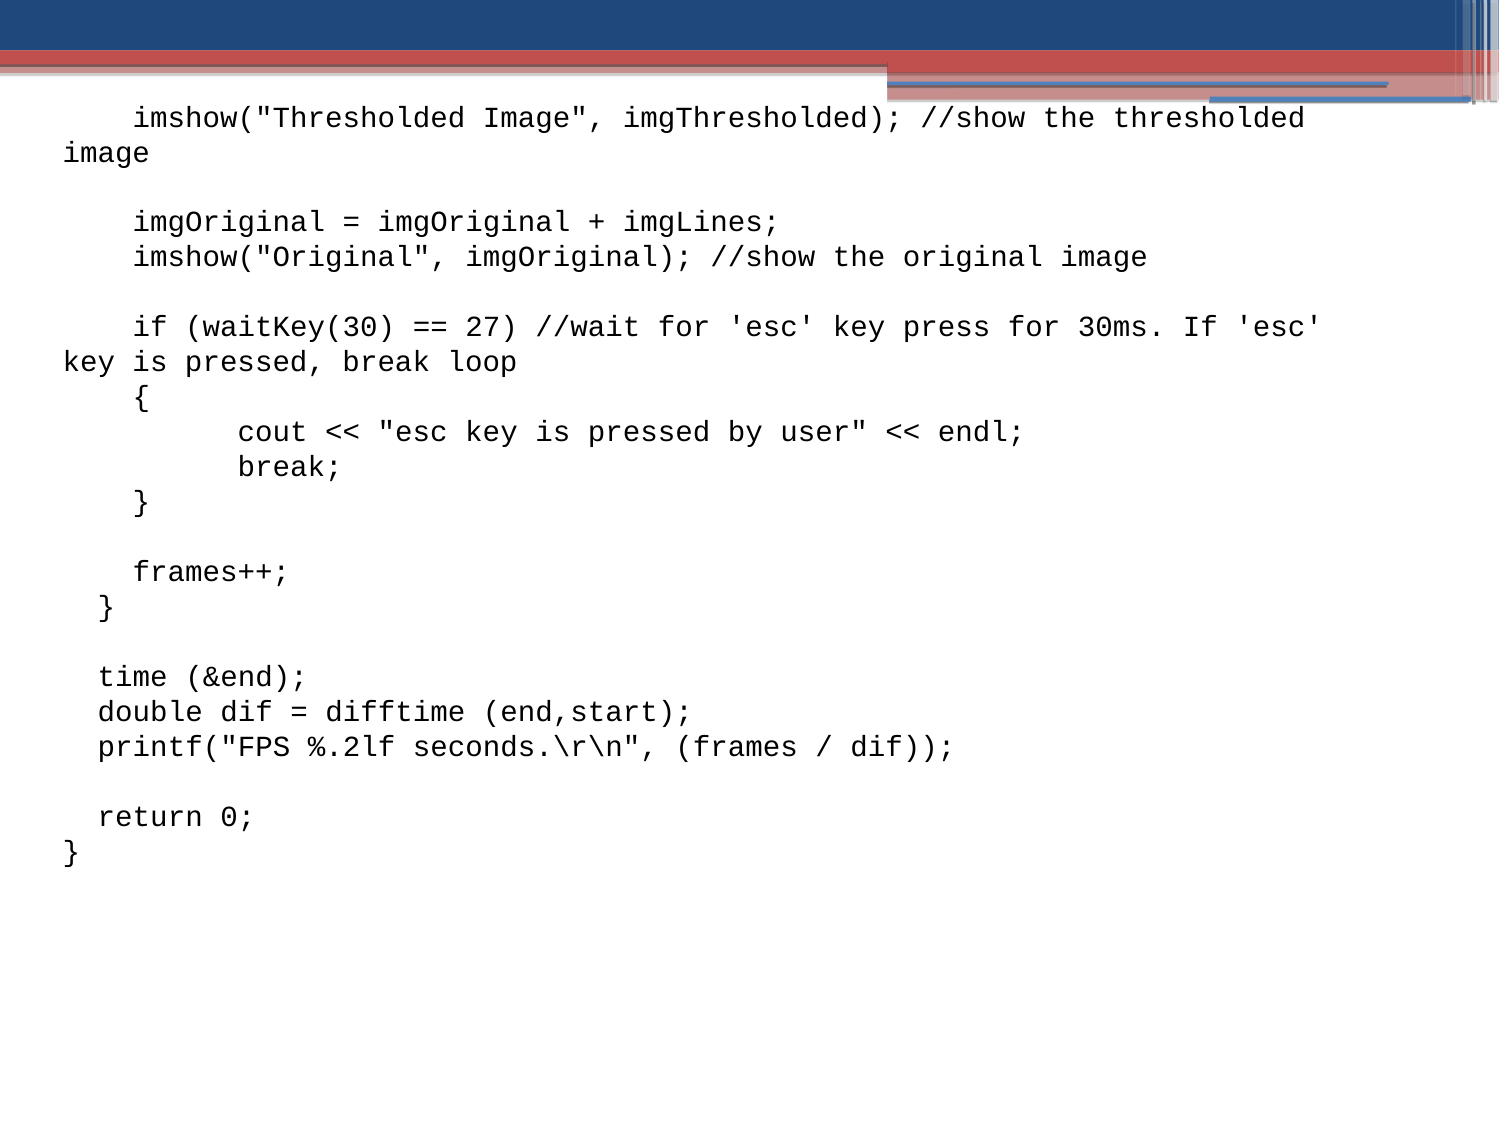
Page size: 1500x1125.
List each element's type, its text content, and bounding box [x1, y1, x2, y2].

text_box imshow("Thresholded Image", imgThresholded); //show the thresholded image imgOriginal = imgOriginal + imgLines; imshow("Original", imgOriginal); //show the original image if (waitKey(30) == 27) //wait for 'esc' key press for 30ms. If 'esc' key is pressed, break loop { cout << "esc key is pressed by user" << endl; break; } frames++; } time (&end); double dif = difftime (end,start); printf("FPS %.2lf seconds.\r\n", (frames / dif)); return 0; } [47, 90, 1355, 897]
